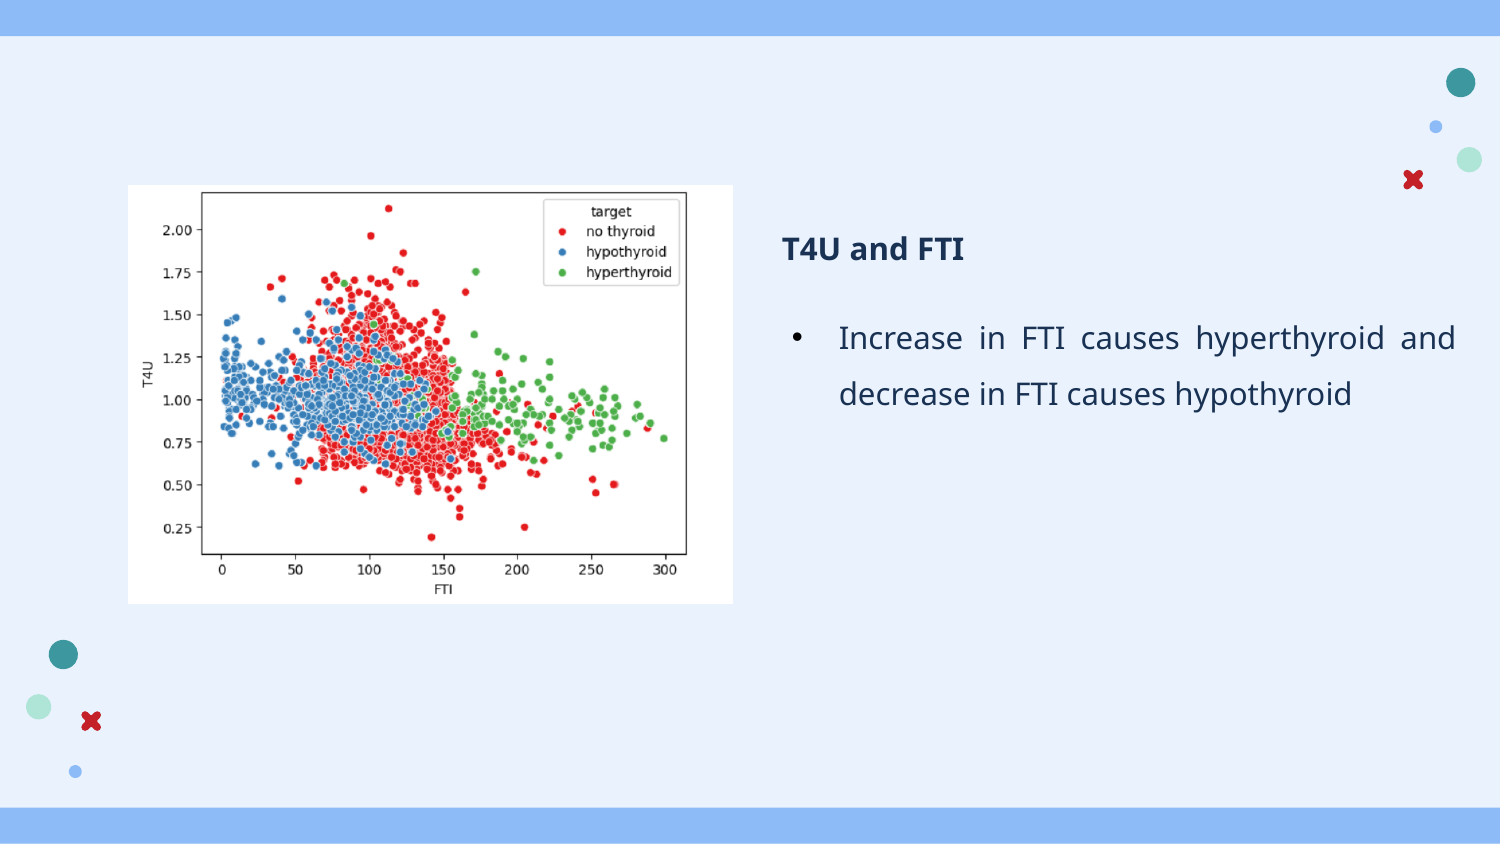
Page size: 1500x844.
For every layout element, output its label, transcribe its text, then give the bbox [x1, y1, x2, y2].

text_box Increase in FTI causes hyperthyroid and decrease in FTI causes hypothyroid [767, 292, 1473, 420]
text_box T4U and FTI [767, 221, 1396, 274]
picture [127, 185, 734, 604]
